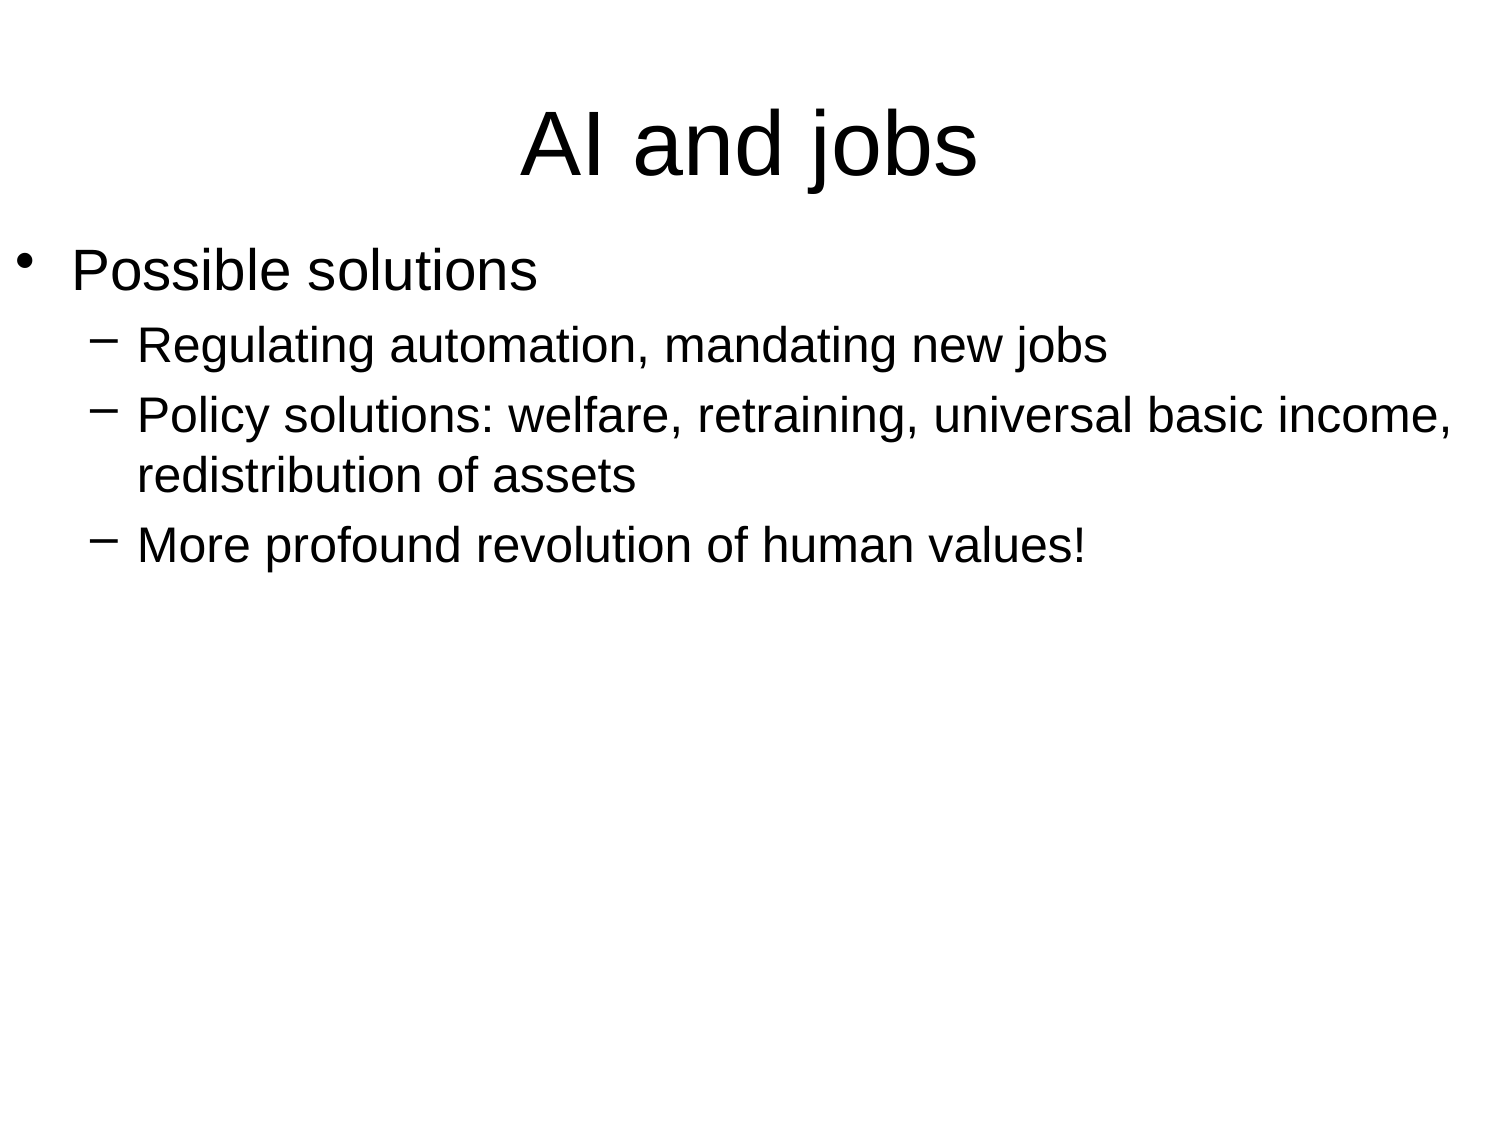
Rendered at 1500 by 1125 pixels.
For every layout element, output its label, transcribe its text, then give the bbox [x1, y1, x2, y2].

list Possible solutions Regulating automation, mandating new jobs Policy solutions: welfare, retraining, universal basic income, redistribution of assets More profound revolution of human values! [0, 224, 1500, 968]
title AI and jobs [74, 44, 1426, 224]
